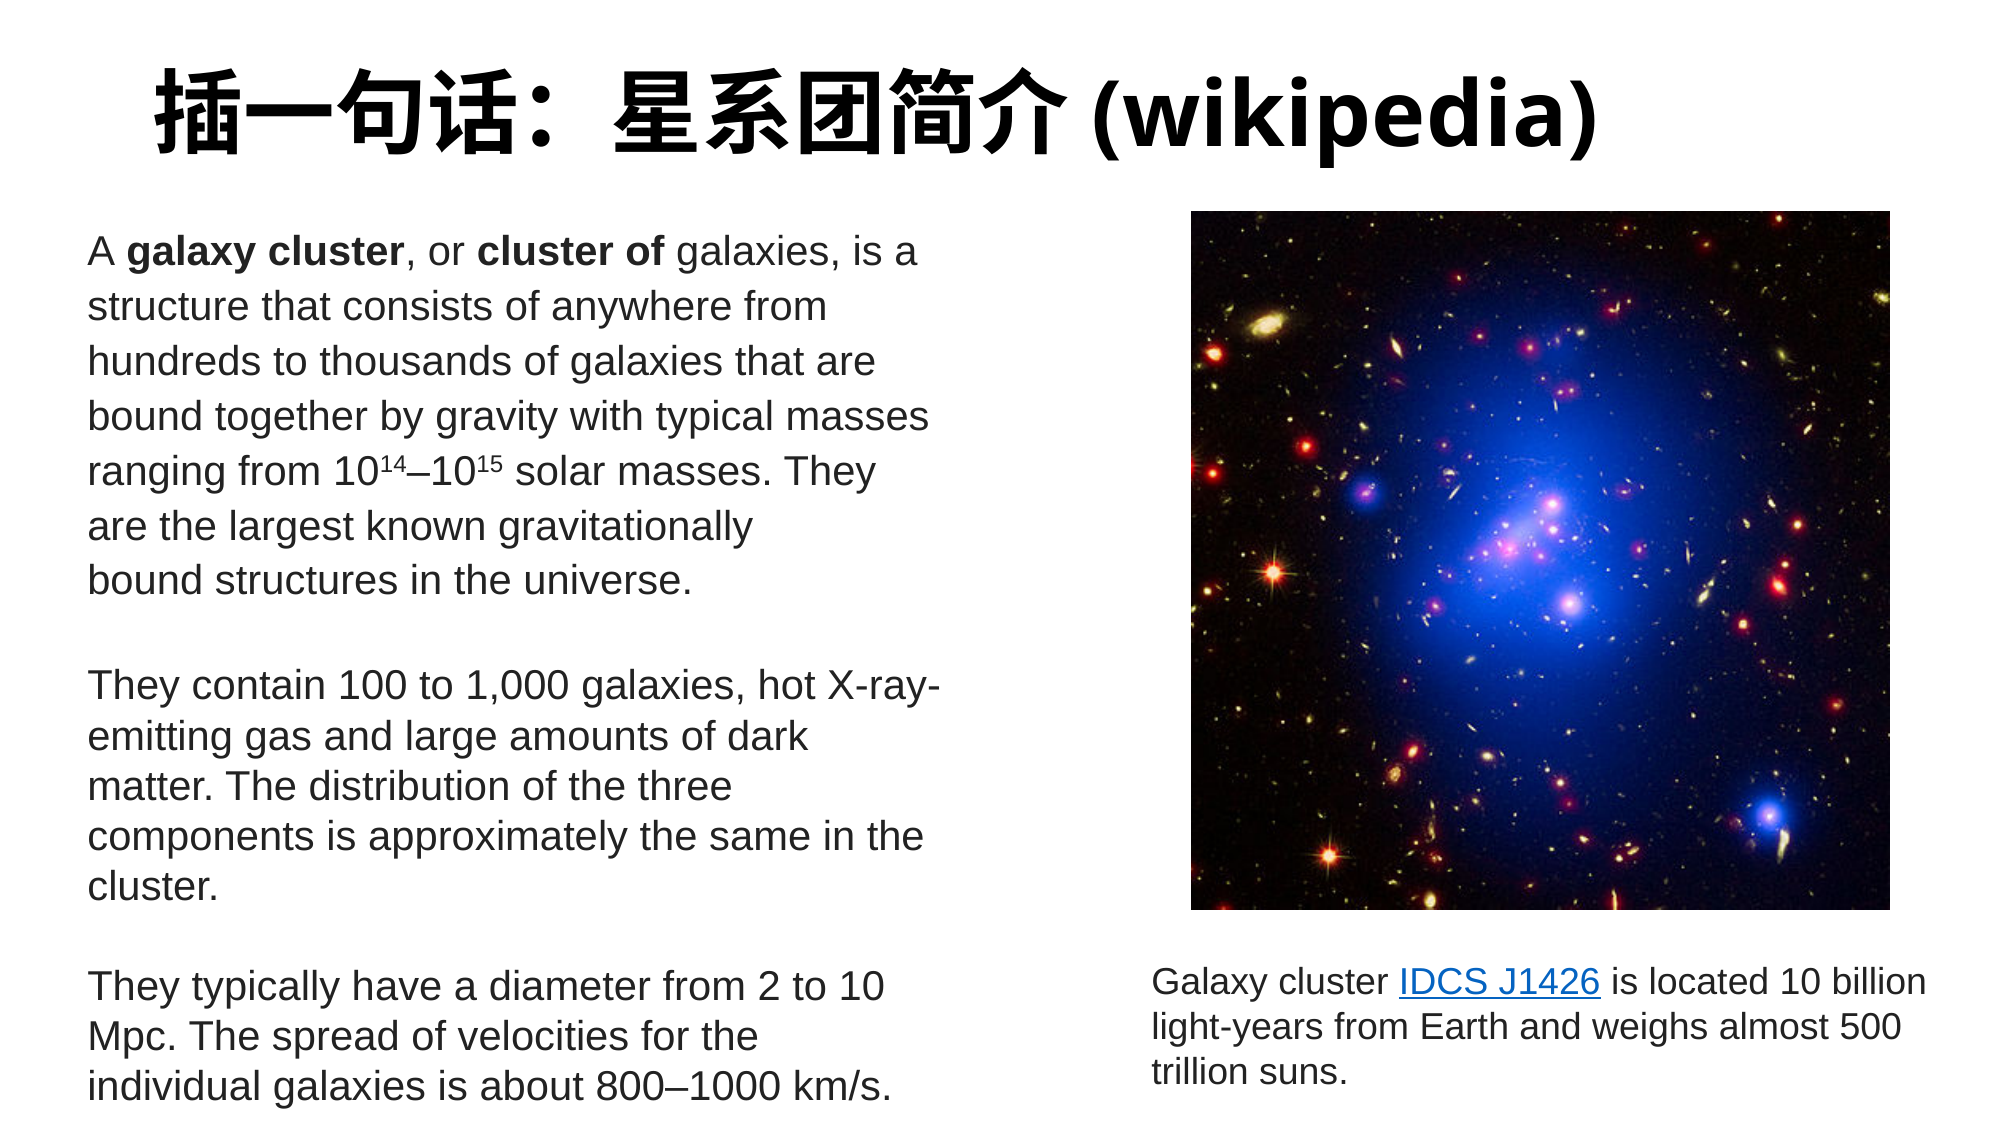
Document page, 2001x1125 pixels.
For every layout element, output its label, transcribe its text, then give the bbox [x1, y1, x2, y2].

text_box A galaxy cluster, or cluster of galaxies, is a structure that consists of anywhere from hundreds to thousands of galaxies that are bound together by gravity with typical masses ranging from 1014–1015 solar masses. They are the largest known gravitationally bound structures in the universe. They contain 100 to 1,000 galaxies, hot X-ray- emitting gas and large amounts of dark matter. The distribution of the three components is approximately the same in the cluster. They typically have a diameter from 2 to 10 Mpc. The spread of velocities for the individual galaxies is about 800–1000 km/s. [72, 211, 959, 1125]
text_box Galaxy cluster IDCS J1426 is located 10 billion light-years from Earth and weighs almost 500 trillion suns. [1136, 949, 1967, 1100]
picture [1191, 211, 1890, 910]
text_box 插一句话：星系团简介(wikipedia) [137, 59, 1863, 278]
